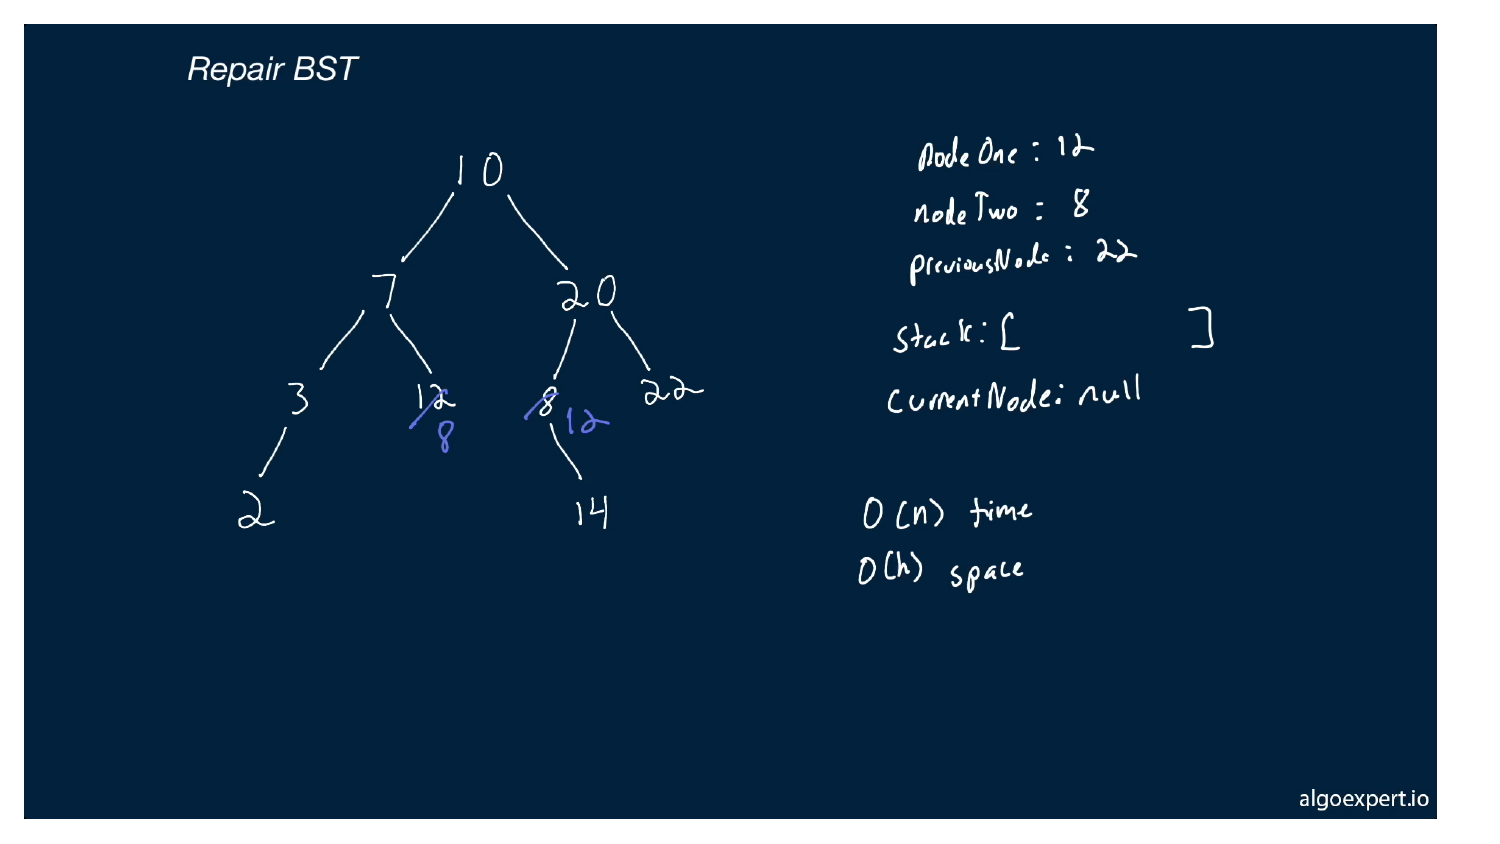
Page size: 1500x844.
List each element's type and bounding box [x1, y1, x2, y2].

picture [24, 24, 1437, 819]
